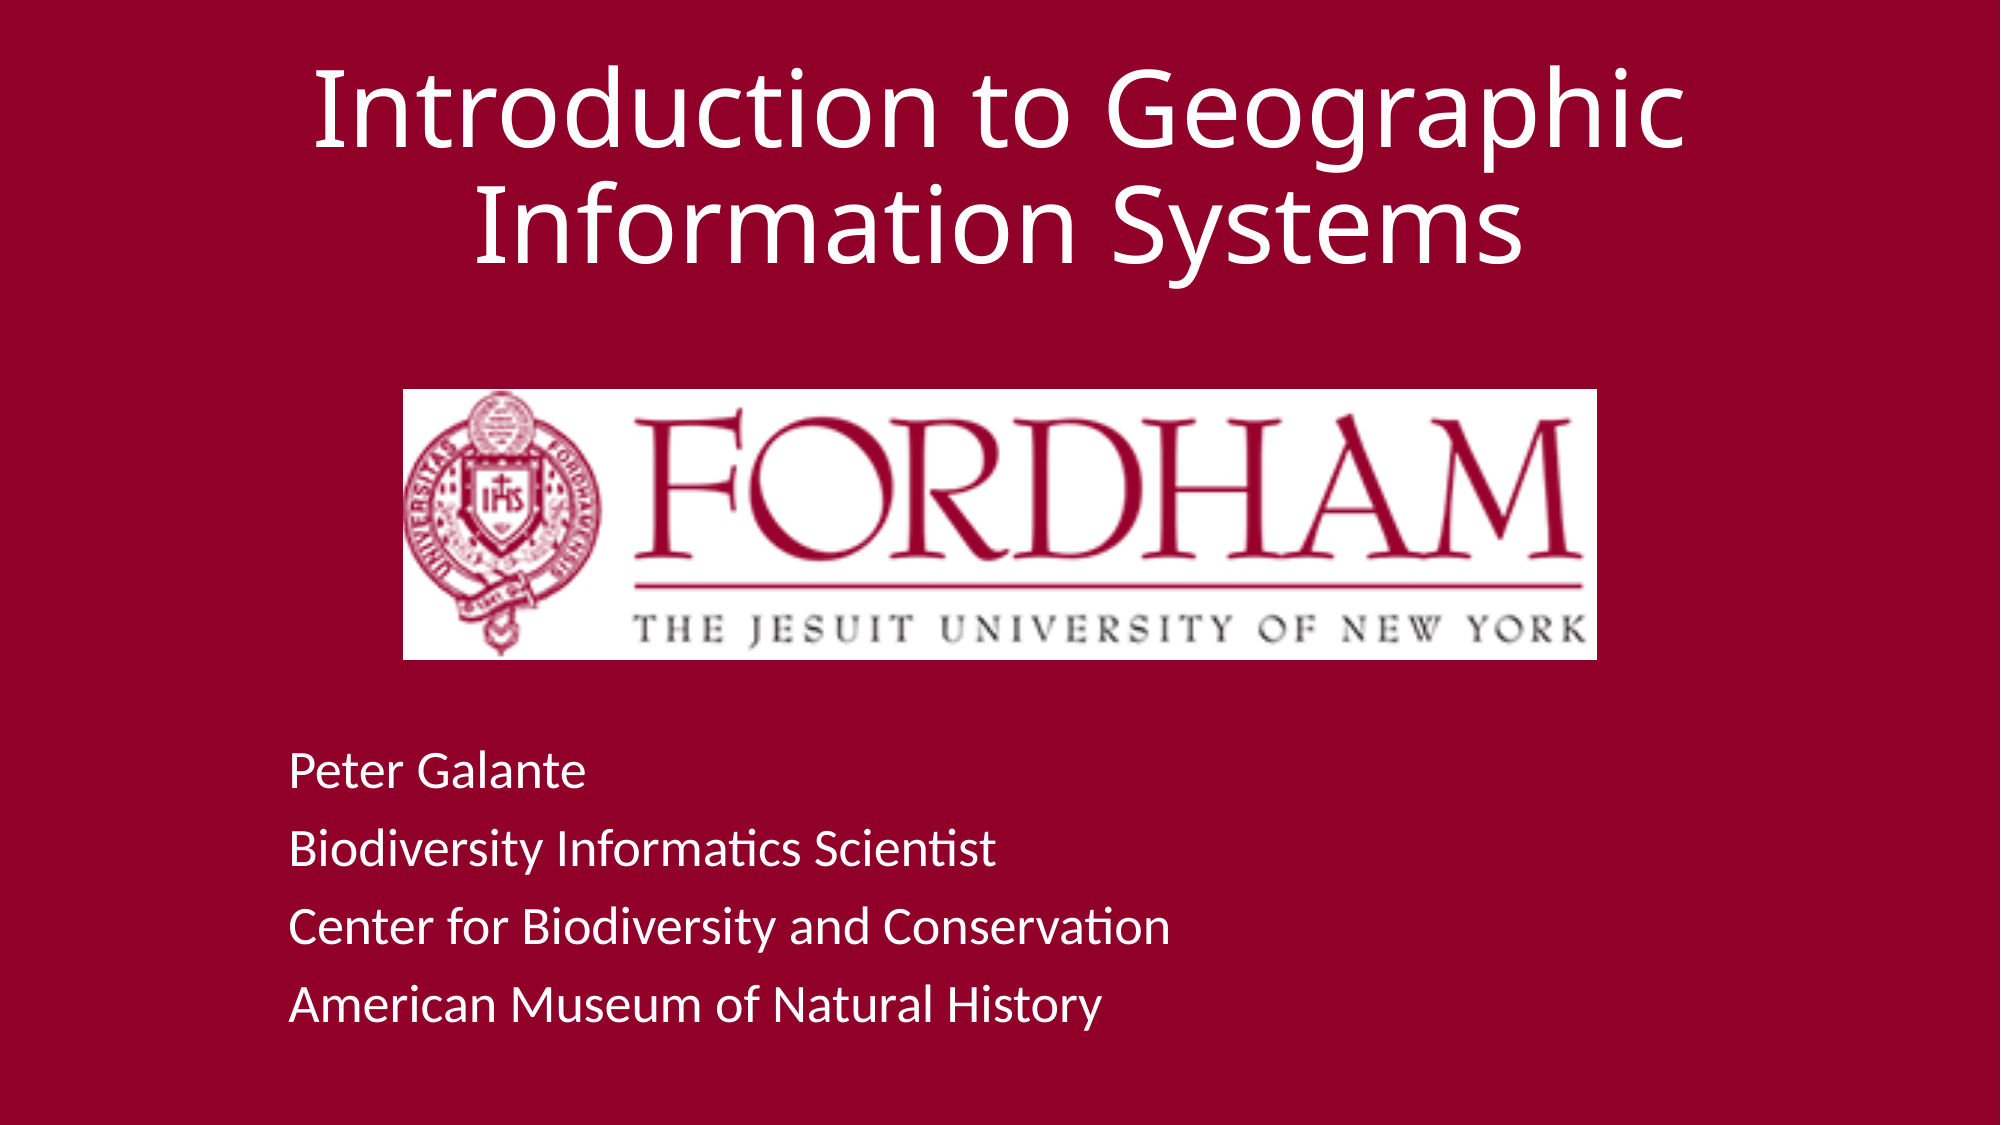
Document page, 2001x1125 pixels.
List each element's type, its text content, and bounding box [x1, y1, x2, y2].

picture [403, 388, 1597, 661]
subtitle Peter Galante Biodiversity Informatics Scientist Center for Biodiversity and Conservation American Museum of Natural History [273, 734, 1774, 1044]
title Introduction to Geographic Information Systems [249, 42, 1750, 294]
